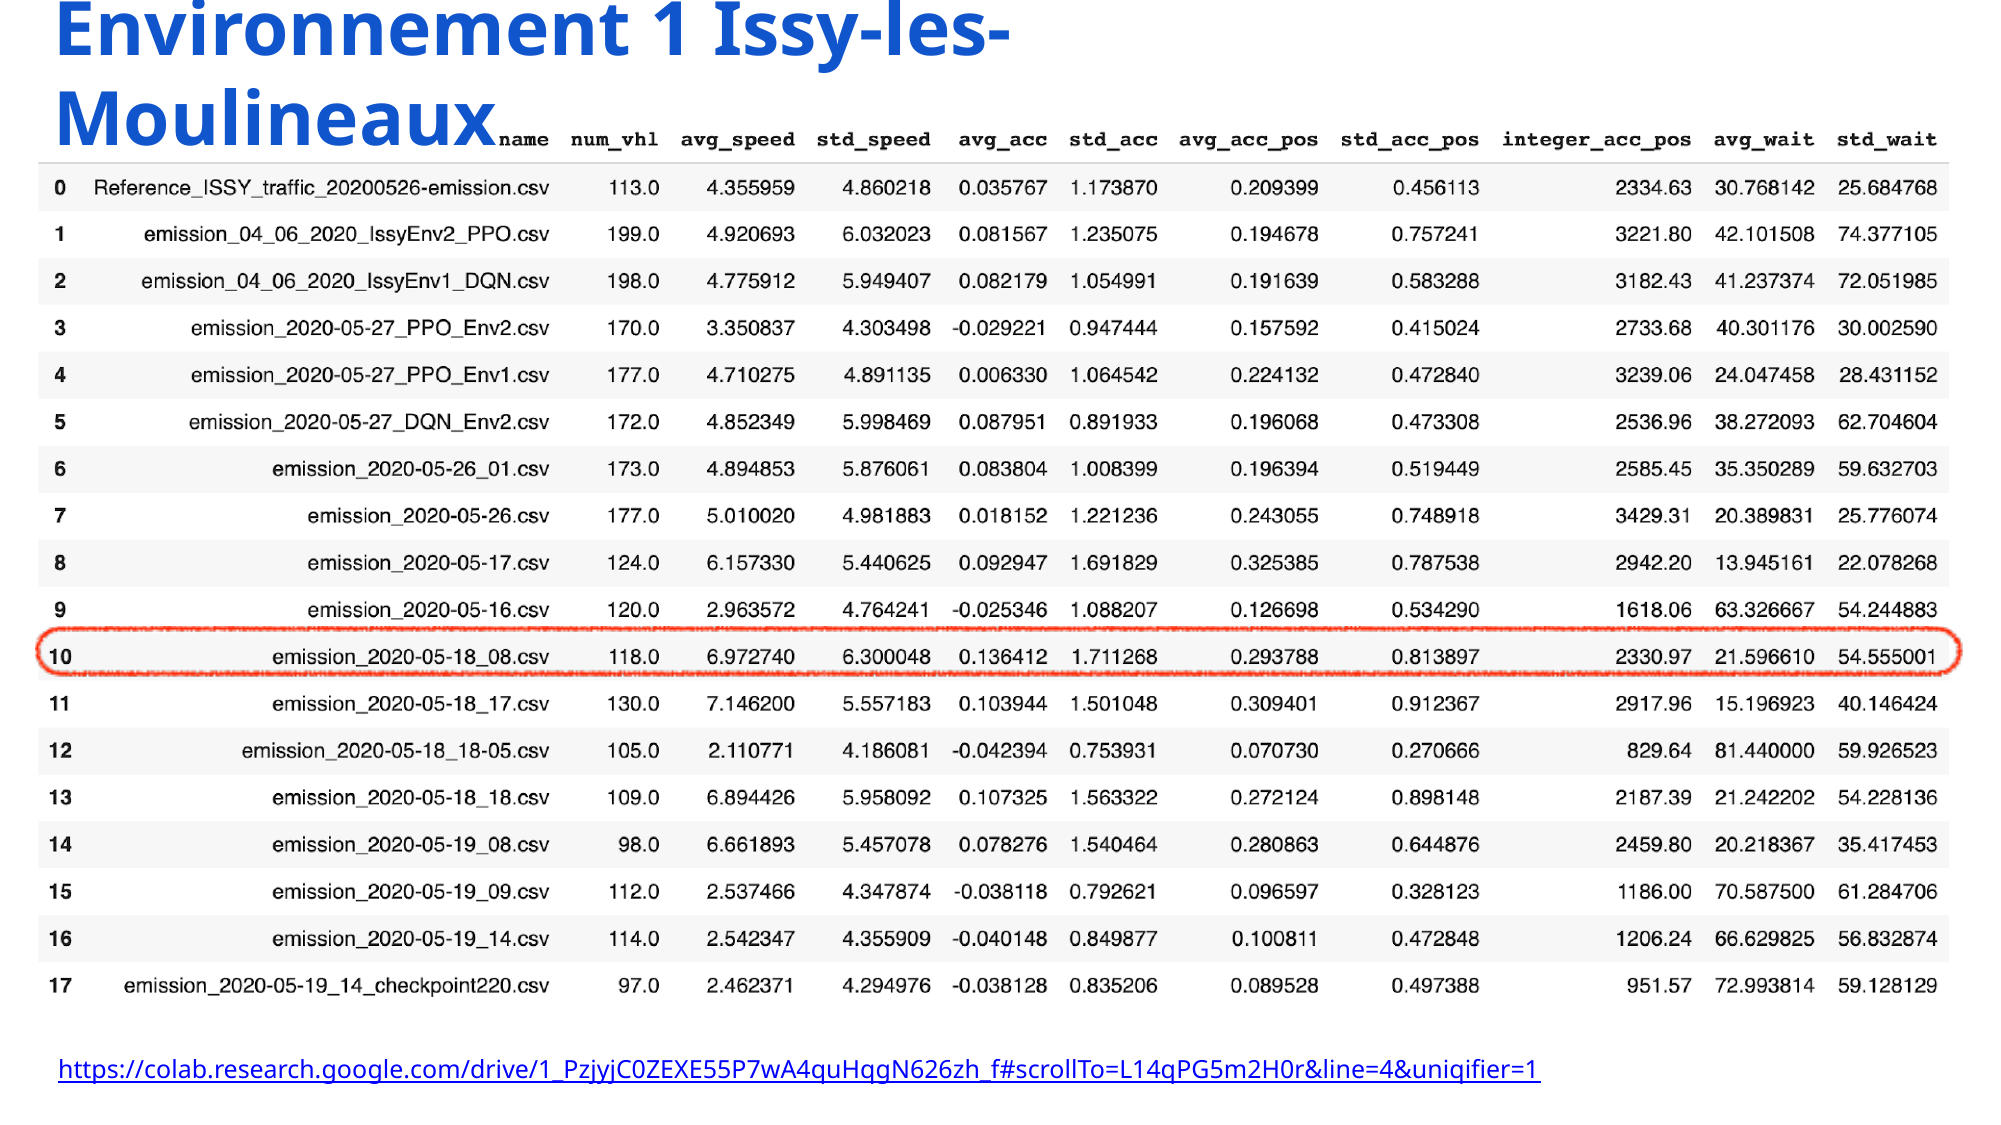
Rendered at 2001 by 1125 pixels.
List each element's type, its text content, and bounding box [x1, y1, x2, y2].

title Environnement 1 Issy-les-Moulineaux [45, 0, 1371, 112]
list https://colab.research.google.com/drive/1_PzjyjC0ZEXE55P7wA4quHqgN626zh_f#scrollTo=L14qPG5m2H0r&line=4&uniqifier=1 [50, 1045, 1982, 1125]
picture [24, 112, 1976, 1021]
